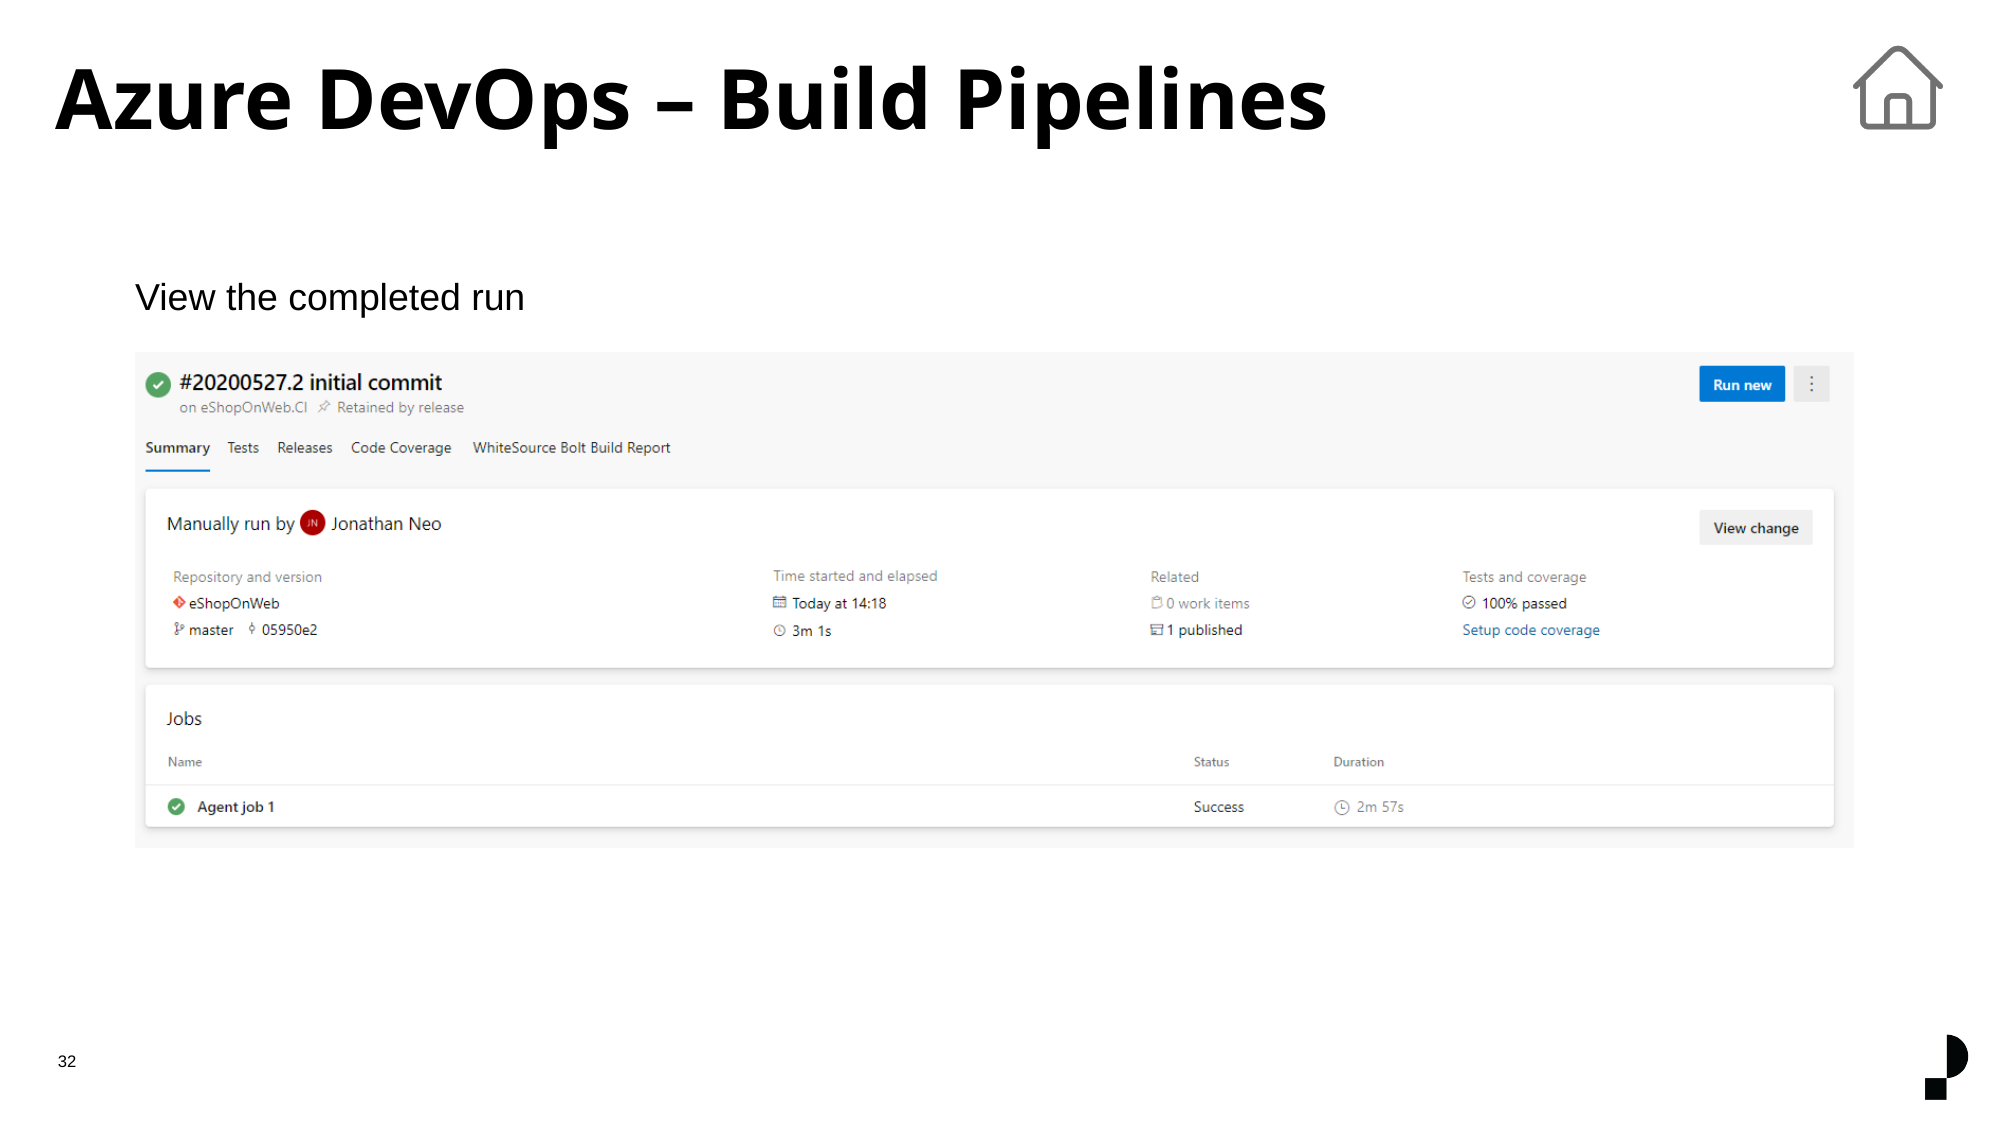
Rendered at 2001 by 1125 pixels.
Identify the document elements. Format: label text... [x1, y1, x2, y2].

picture [1920, 1028, 1972, 1106]
picture [135, 352, 1854, 848]
list Azure DevOps – Build Pipelines [55, 57, 1943, 149]
text_box View the completed run [135, 272, 753, 318]
picture [1853, 43, 1943, 132]
slide_number 32 [56, 1050, 77, 1071]
